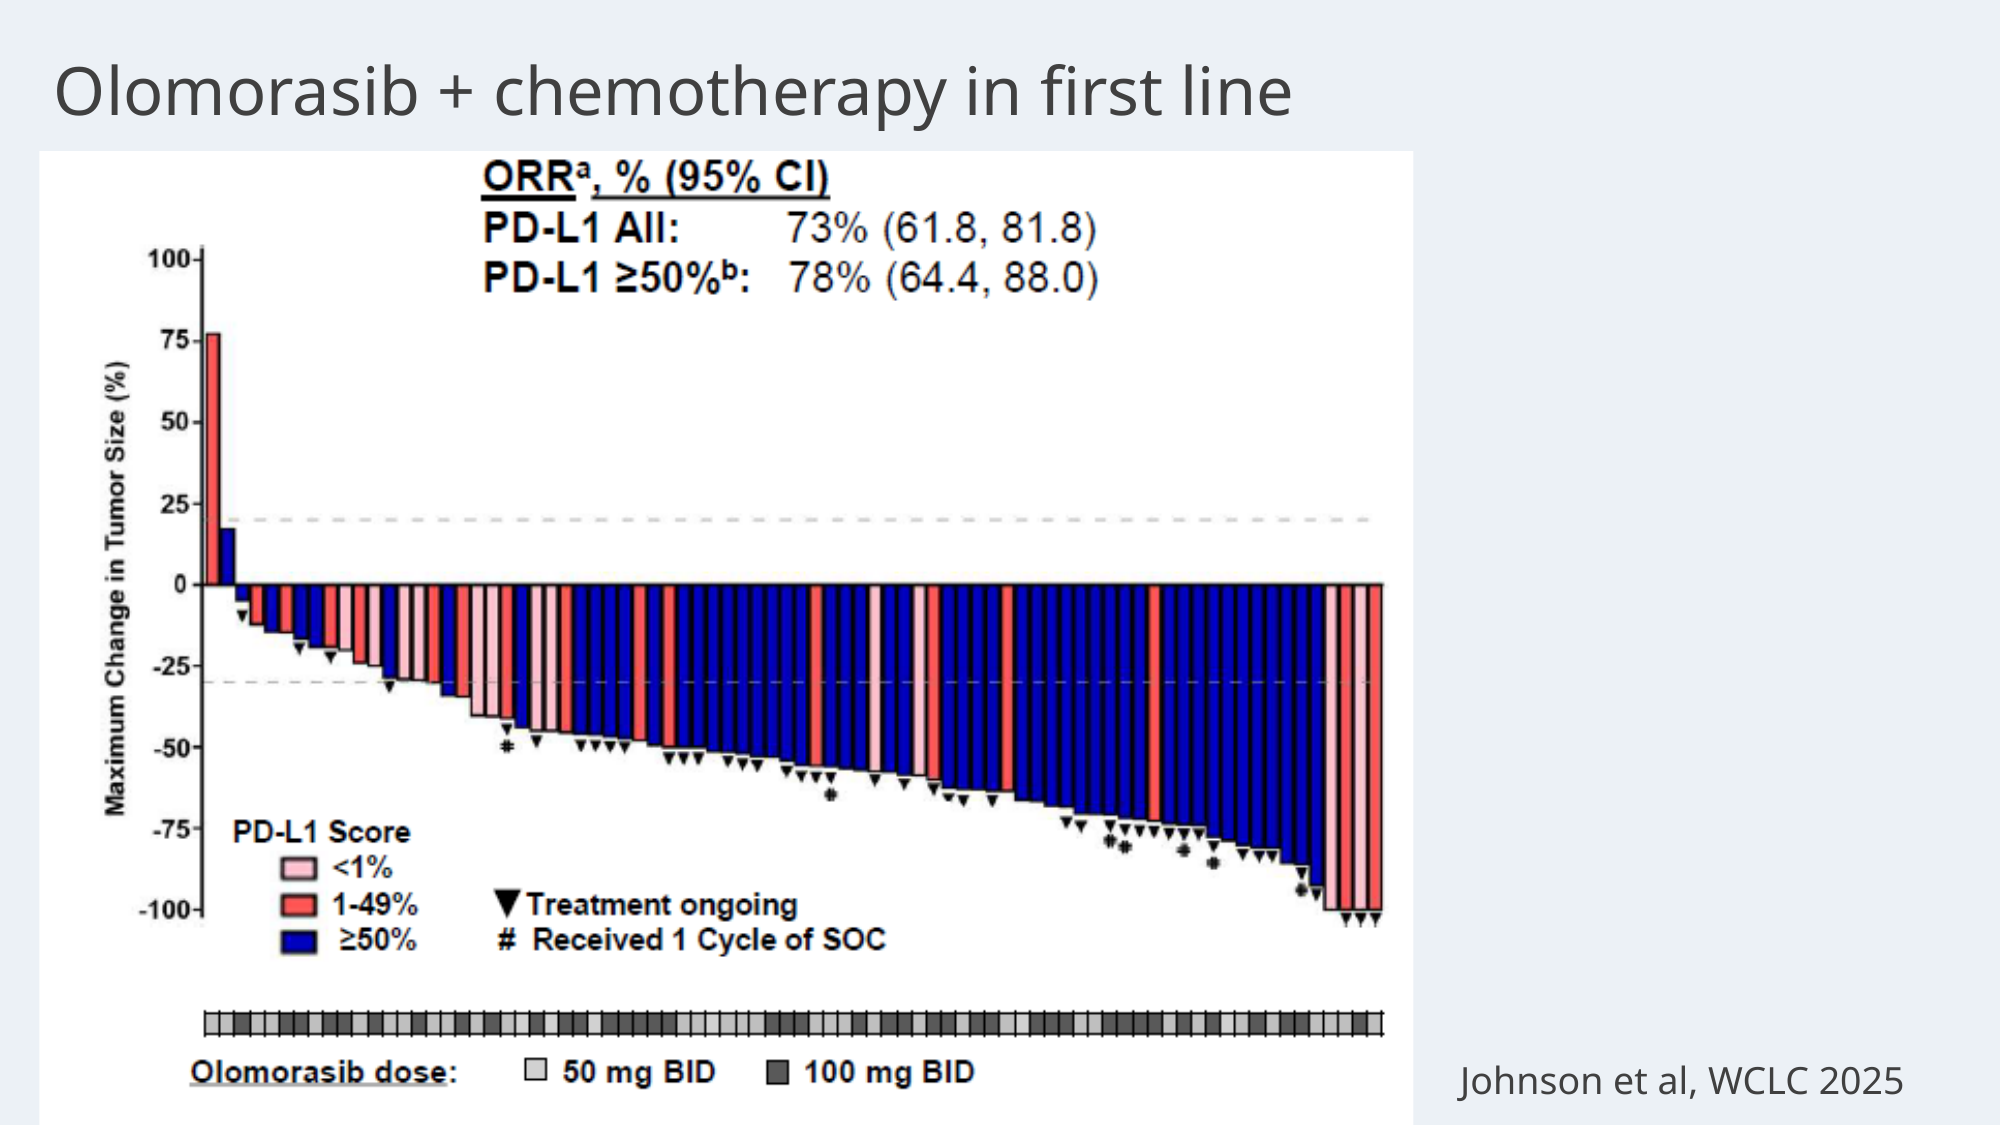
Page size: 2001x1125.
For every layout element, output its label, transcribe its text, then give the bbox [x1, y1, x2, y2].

text_box Johnson et al, WCLC 2025 [1445, 1049, 1920, 1110]
text_box Olomorasib + chemotherapy in first line [39, 50, 1870, 124]
picture [39, 151, 1414, 1125]
